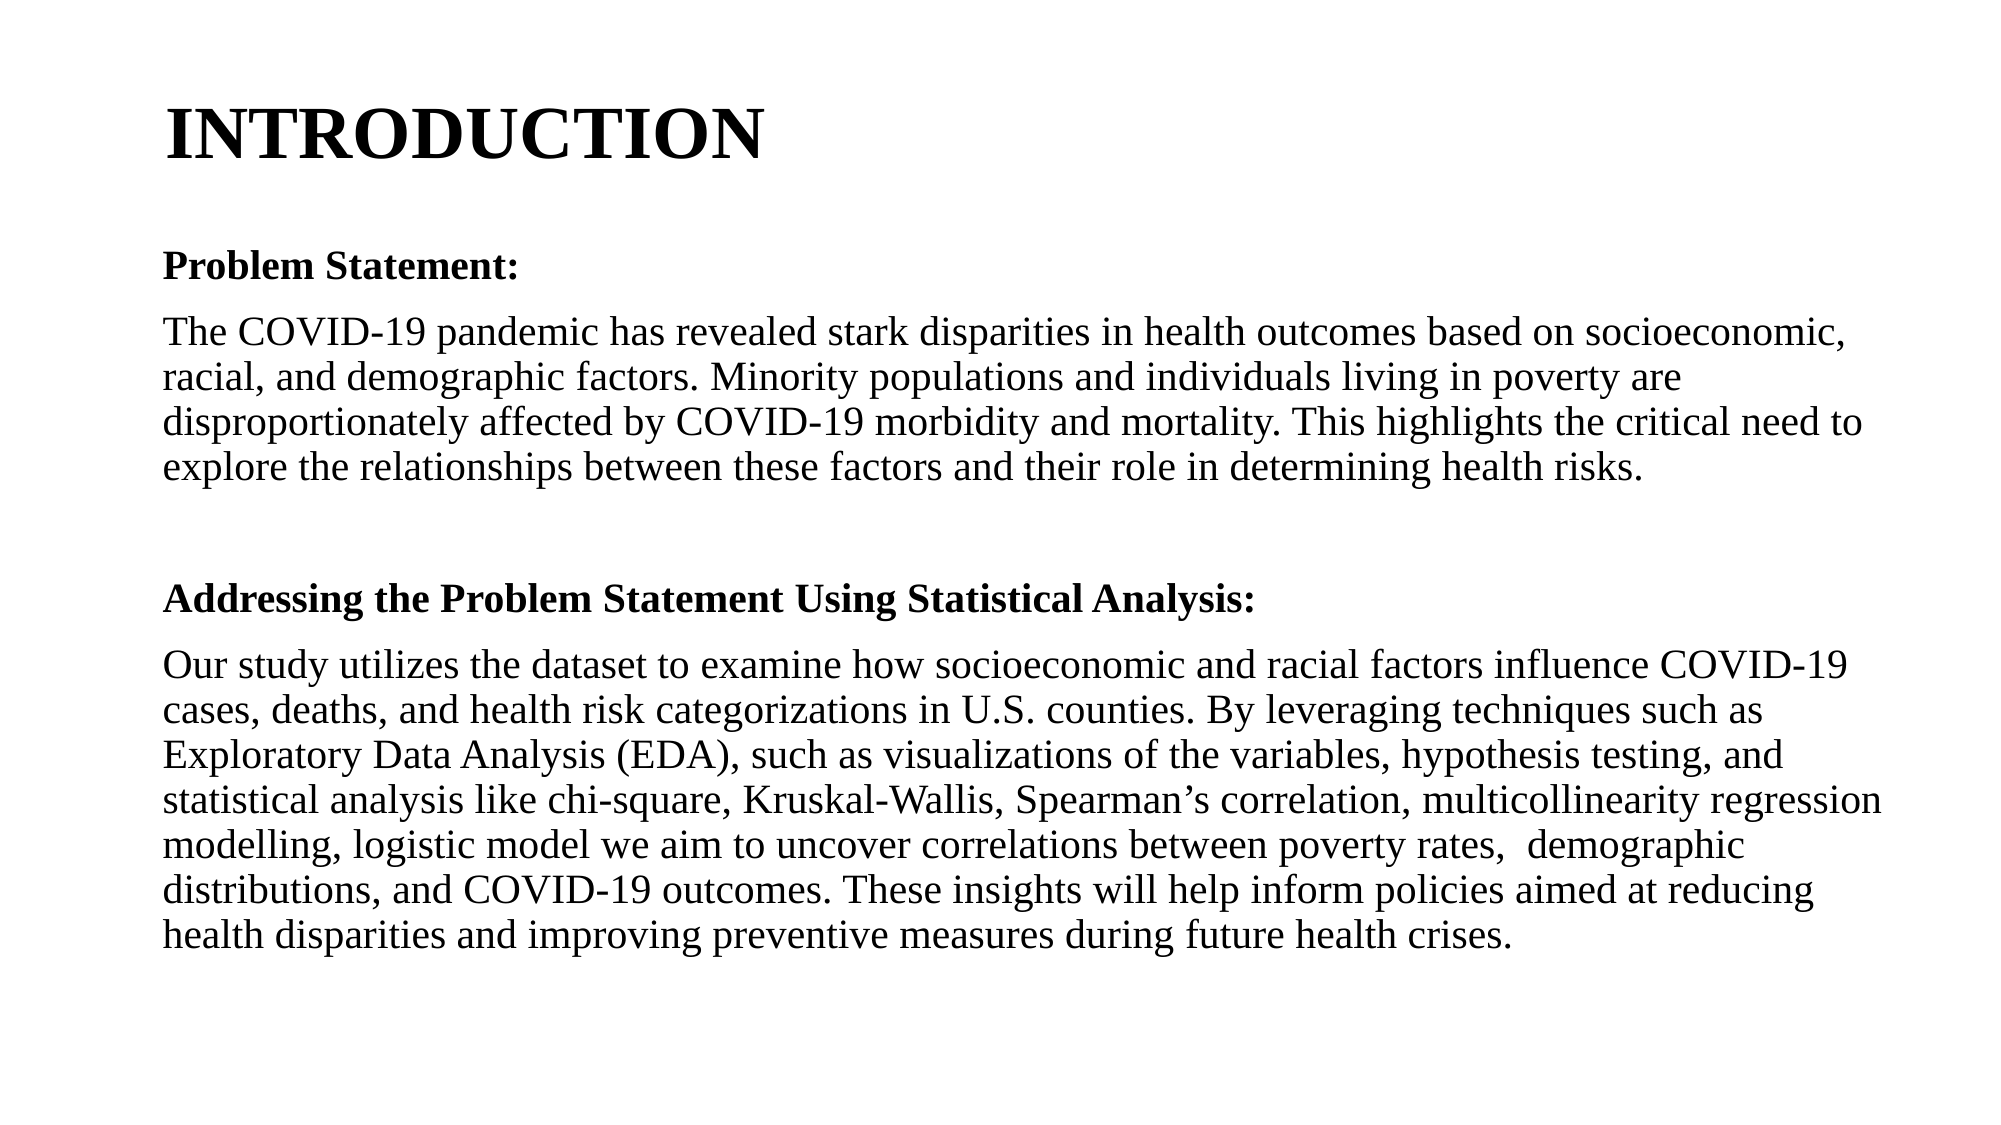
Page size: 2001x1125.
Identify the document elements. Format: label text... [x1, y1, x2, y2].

title INTRODUCTION [150, 63, 1784, 206]
list Problem Statement: The COVID-19 pandemic has revealed stark disparities in health outcomes based on socioeconomic, racial, and demographic factors. Minority populations and individuals living in poverty are disproportionately affected by COVID-19 morbidity and mortality. This highlights the critical need to explore the relationships between these factors and their role in determining health risks. Addressing the Problem Statement Using Statistical Analysis: Our study utilizes the dataset to examine how socioeconomic and racial factors influence COVID-19 cases, deaths, and health risk categorizations in U.S. counties. By leveraging techniques such as Exploratory Data Analysis (EDA), such as visualizations of the variables, hypothesis testing, and statistical analysis like chi-square, Kruskal-Wallis, Spearman’s correlation, multicollinearity regression modelling, logistic model we aim to uncover correlations between poverty rates, demographic distributions, and COVID-19 outcomes. These insights will help inform policies aimed at reducing health disparities and improving preventive measures during future health crises. [147, 236, 1919, 1064]
